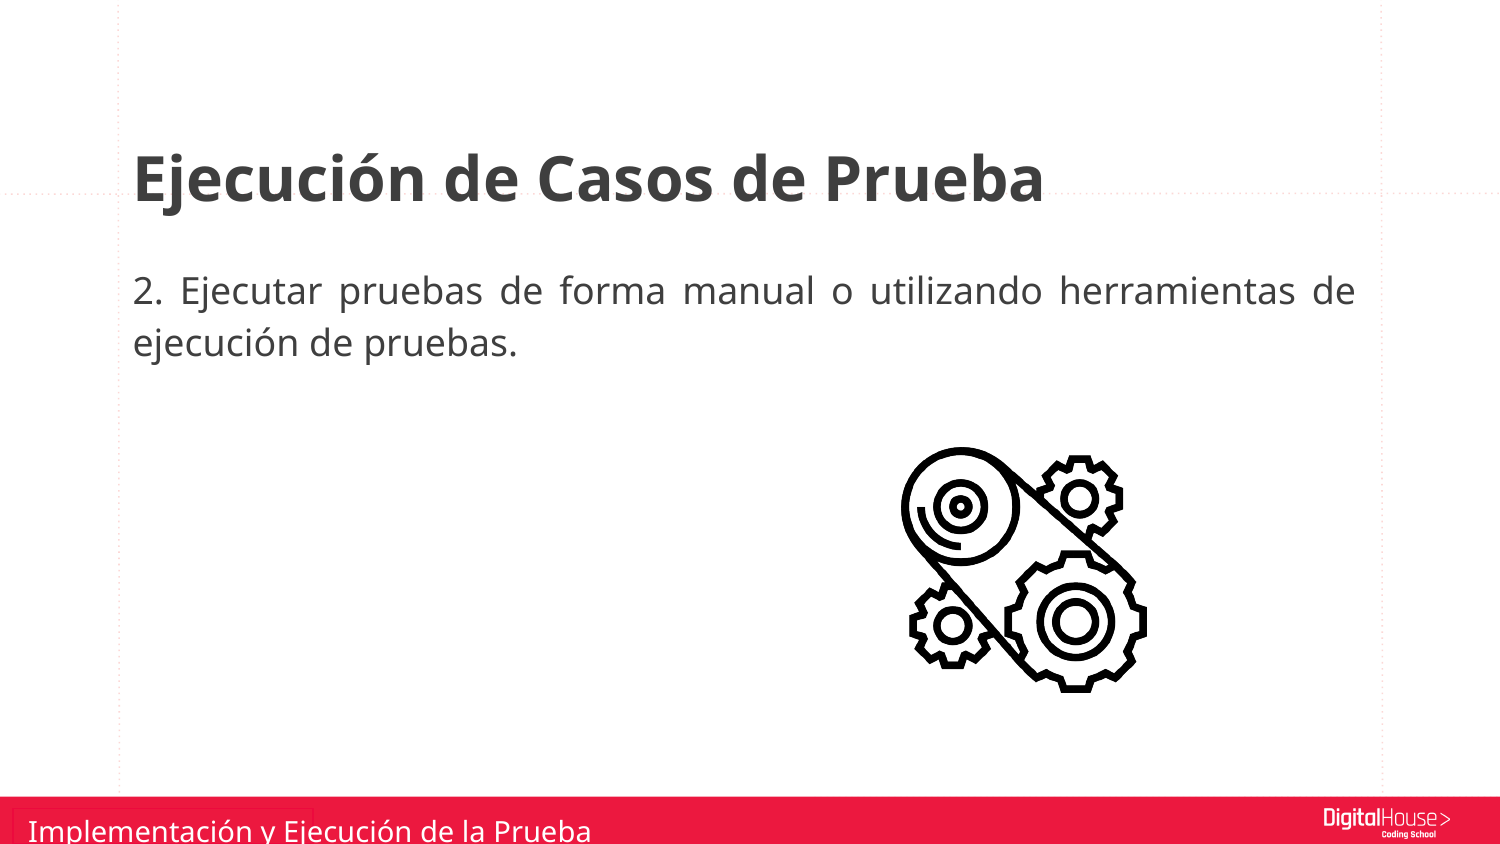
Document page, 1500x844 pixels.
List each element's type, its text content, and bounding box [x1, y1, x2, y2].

text_box 2. Ejecutar pruebas de forma manual o utilizando herramientas de ejecución de pruebas. [117, 245, 1373, 756]
picture [1324, 808, 1450, 839]
text_box Implementación y Ejecución de la Prueba [13, 800, 753, 844]
picture [901, 447, 1147, 693]
text_box Ejecución de Casos de Prueba [117, 127, 1383, 231]
